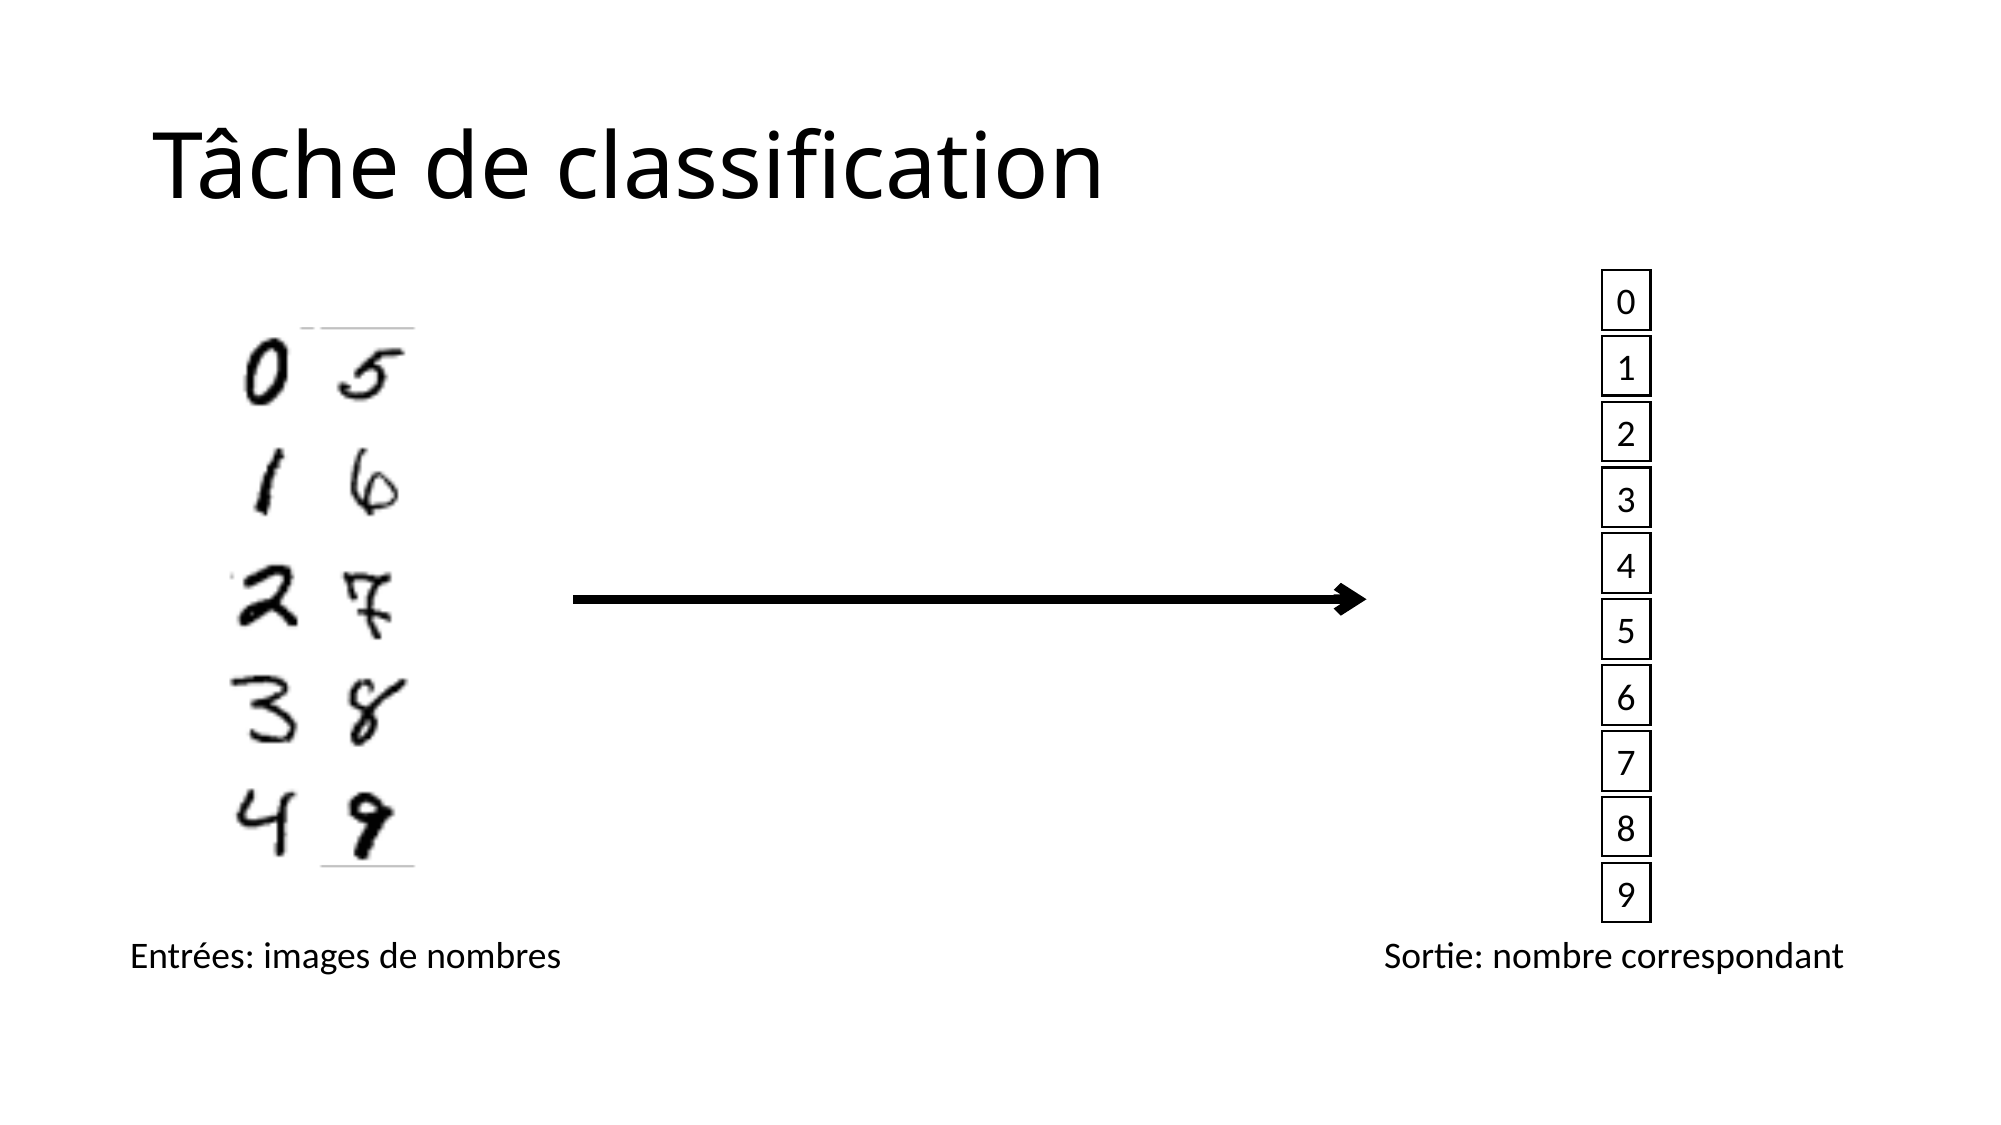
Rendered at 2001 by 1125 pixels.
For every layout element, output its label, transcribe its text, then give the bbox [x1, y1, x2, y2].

text_box Sortie: nombre correspondant [1369, 923, 1860, 983]
picture [218, 326, 419, 874]
text_box Entrées: images de nombres [115, 923, 577, 983]
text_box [1601, 269, 1651, 924]
title Tâche de classification [137, 59, 1863, 278]
